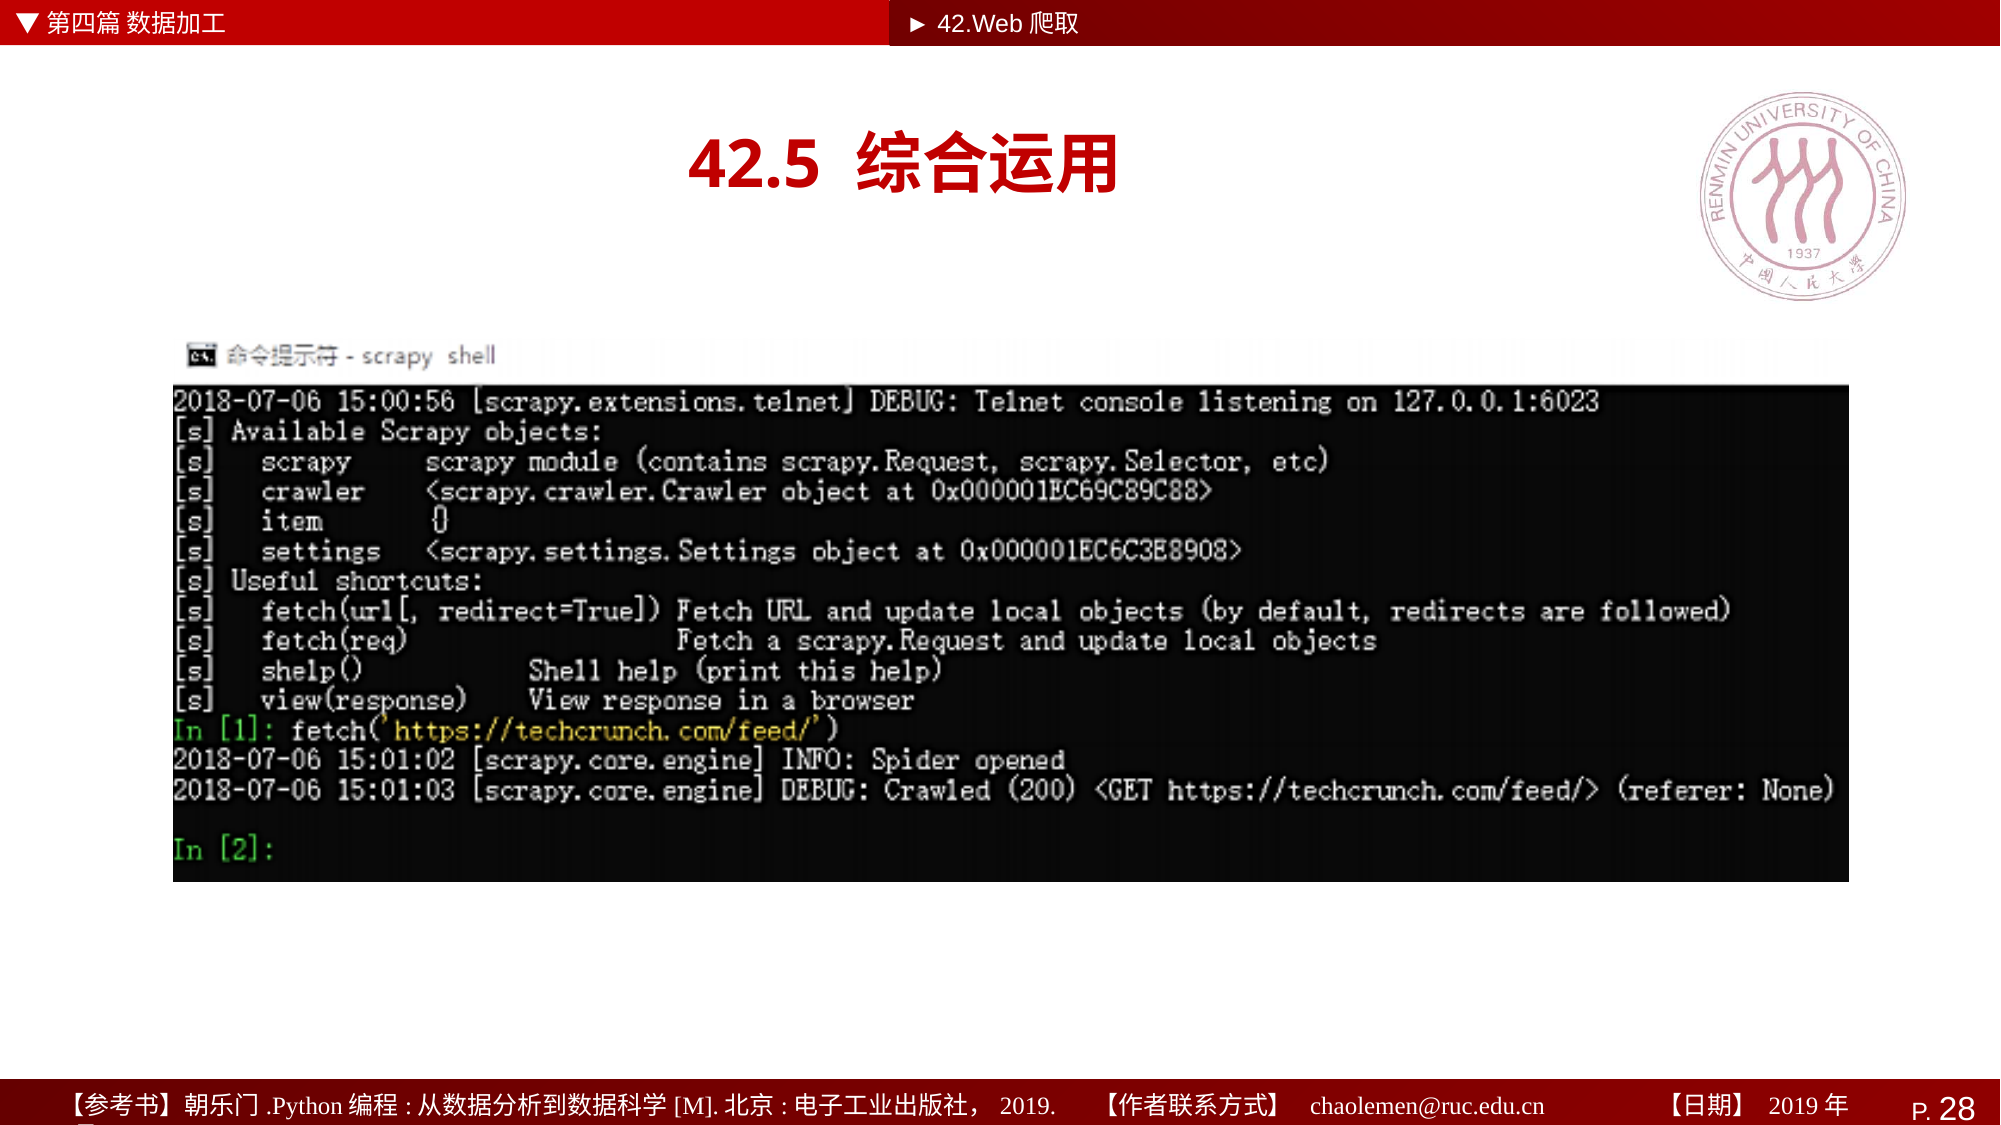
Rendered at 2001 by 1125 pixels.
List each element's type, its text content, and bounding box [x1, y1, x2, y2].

picture [173, 338, 1849, 882]
picture [1696, 89, 1910, 304]
title 42.5 综合运用 [101, 92, 1710, 229]
list ▼第四篇 数据加工 [0, 0, 725, 43]
list ► 42.Web爬取 [890, 0, 1249, 43]
